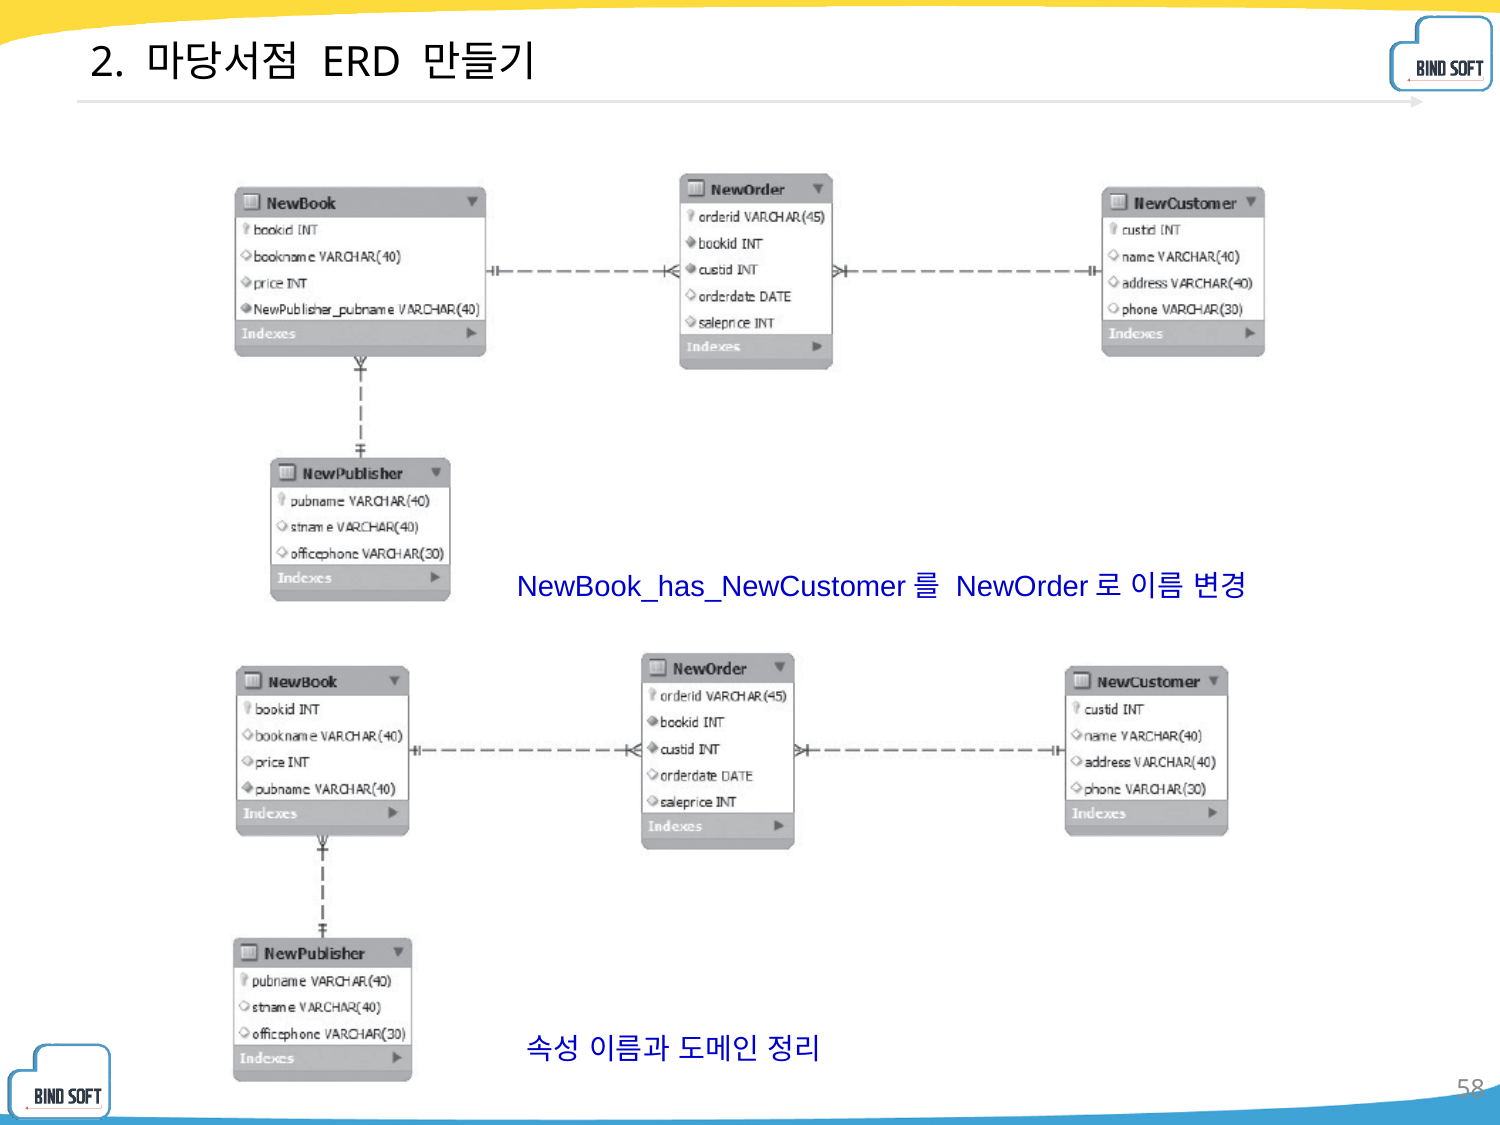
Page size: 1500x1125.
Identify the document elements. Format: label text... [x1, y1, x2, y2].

picture [0, 648, 1500, 1125]
title 2. 마당서점 ERD 만들기 [75, 11, 1425, 108]
picture [0, 0, 1500, 96]
picture [231, 168, 1269, 611]
slide_number 58 [1149, 1068, 1500, 1111]
